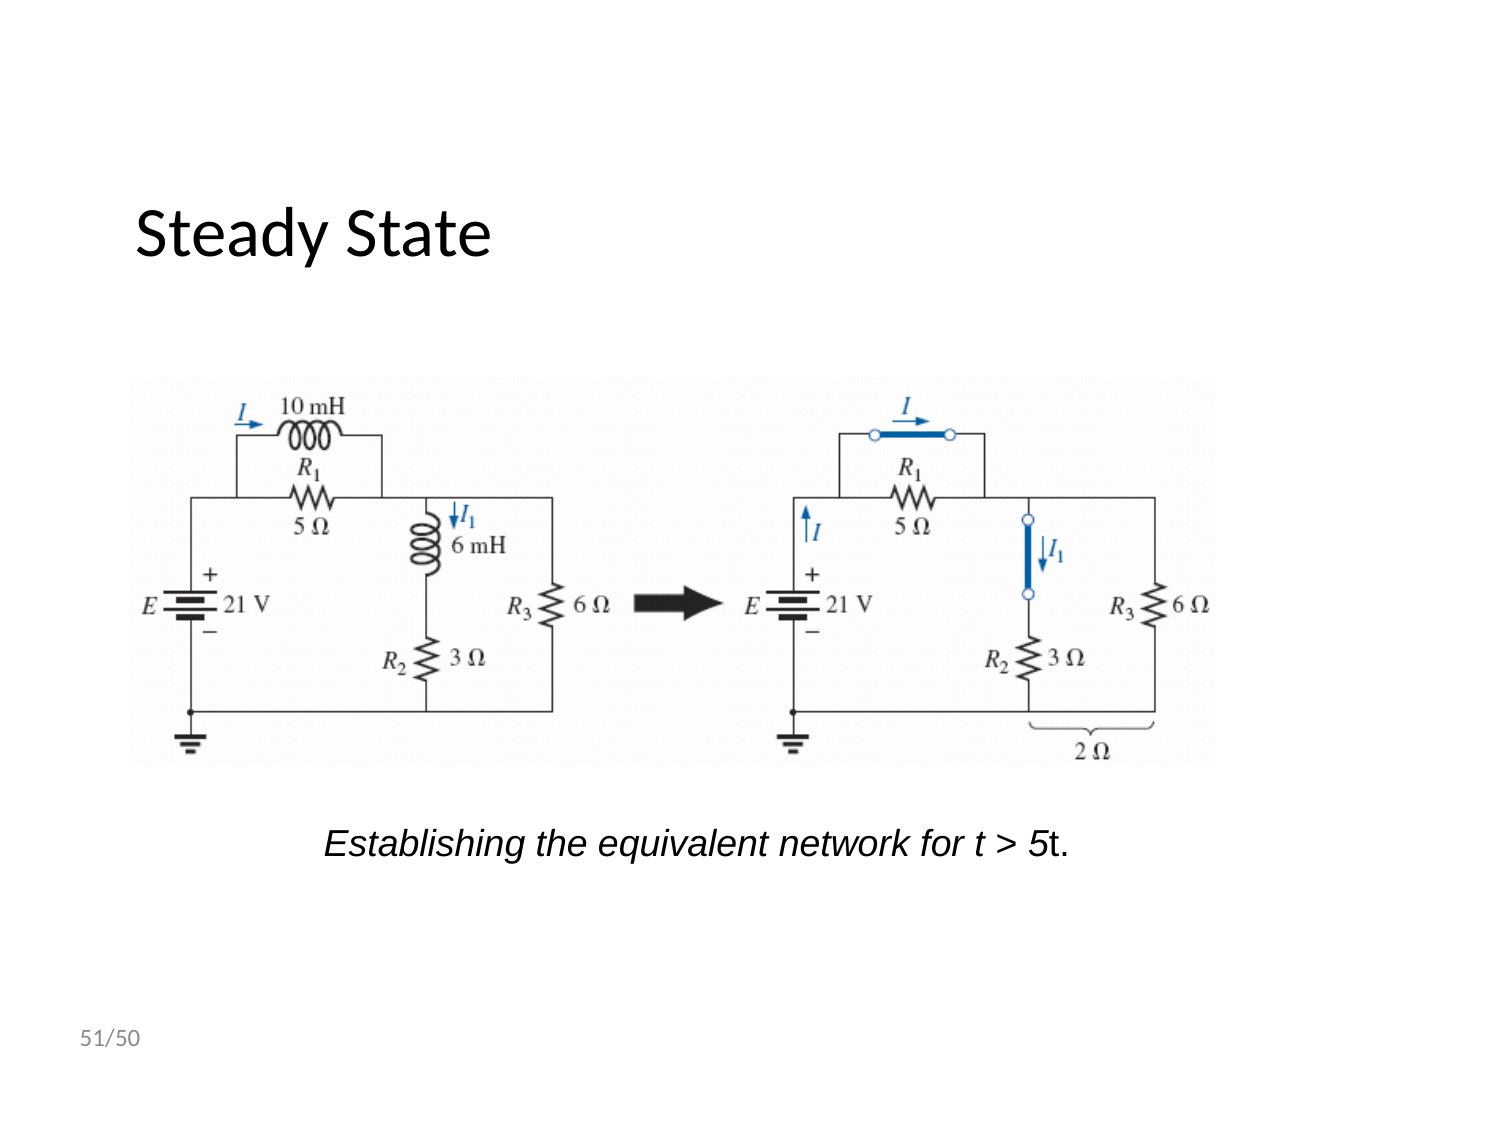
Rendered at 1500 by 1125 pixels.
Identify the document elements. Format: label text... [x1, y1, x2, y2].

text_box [129, 377, 1214, 873]
title Steady State [120, 171, 1394, 285]
slide_number 51/50 [64, 1006, 415, 1067]
